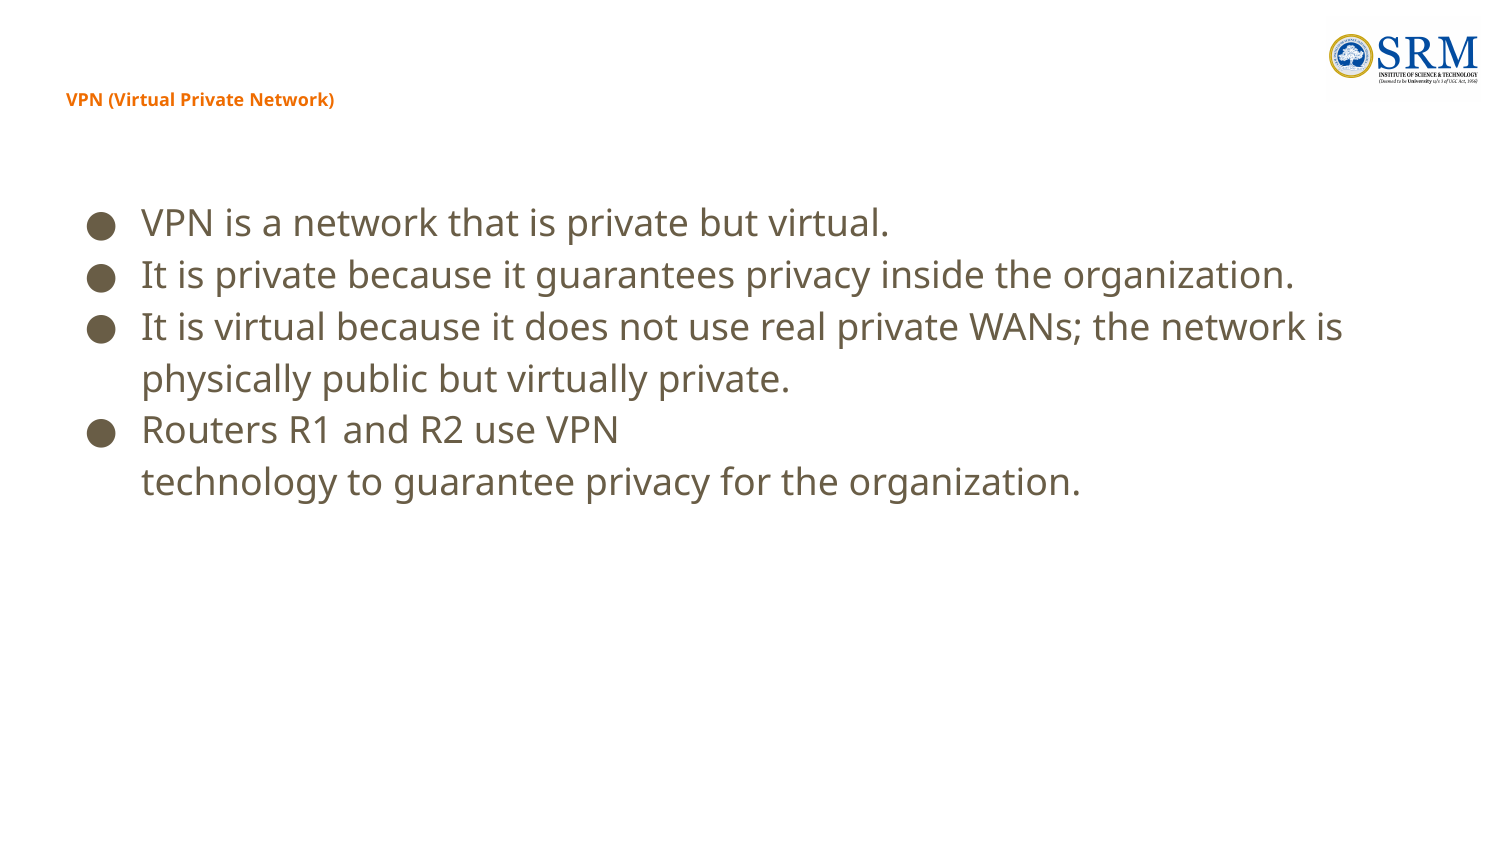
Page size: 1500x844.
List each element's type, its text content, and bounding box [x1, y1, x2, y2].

picture [1326, 16, 1481, 103]
list VPN is a network that is private but virtual. It is private because it guarantees privacy inside the organization. It is virtual because it does not use real private WANs; the network is physically public but virtually private. Routers R1 and R2 use VPN technology to guarantee privacy for the organization. [51, 177, 1449, 750]
title VPN (Virtual Private Network) [51, 72, 1449, 177]
